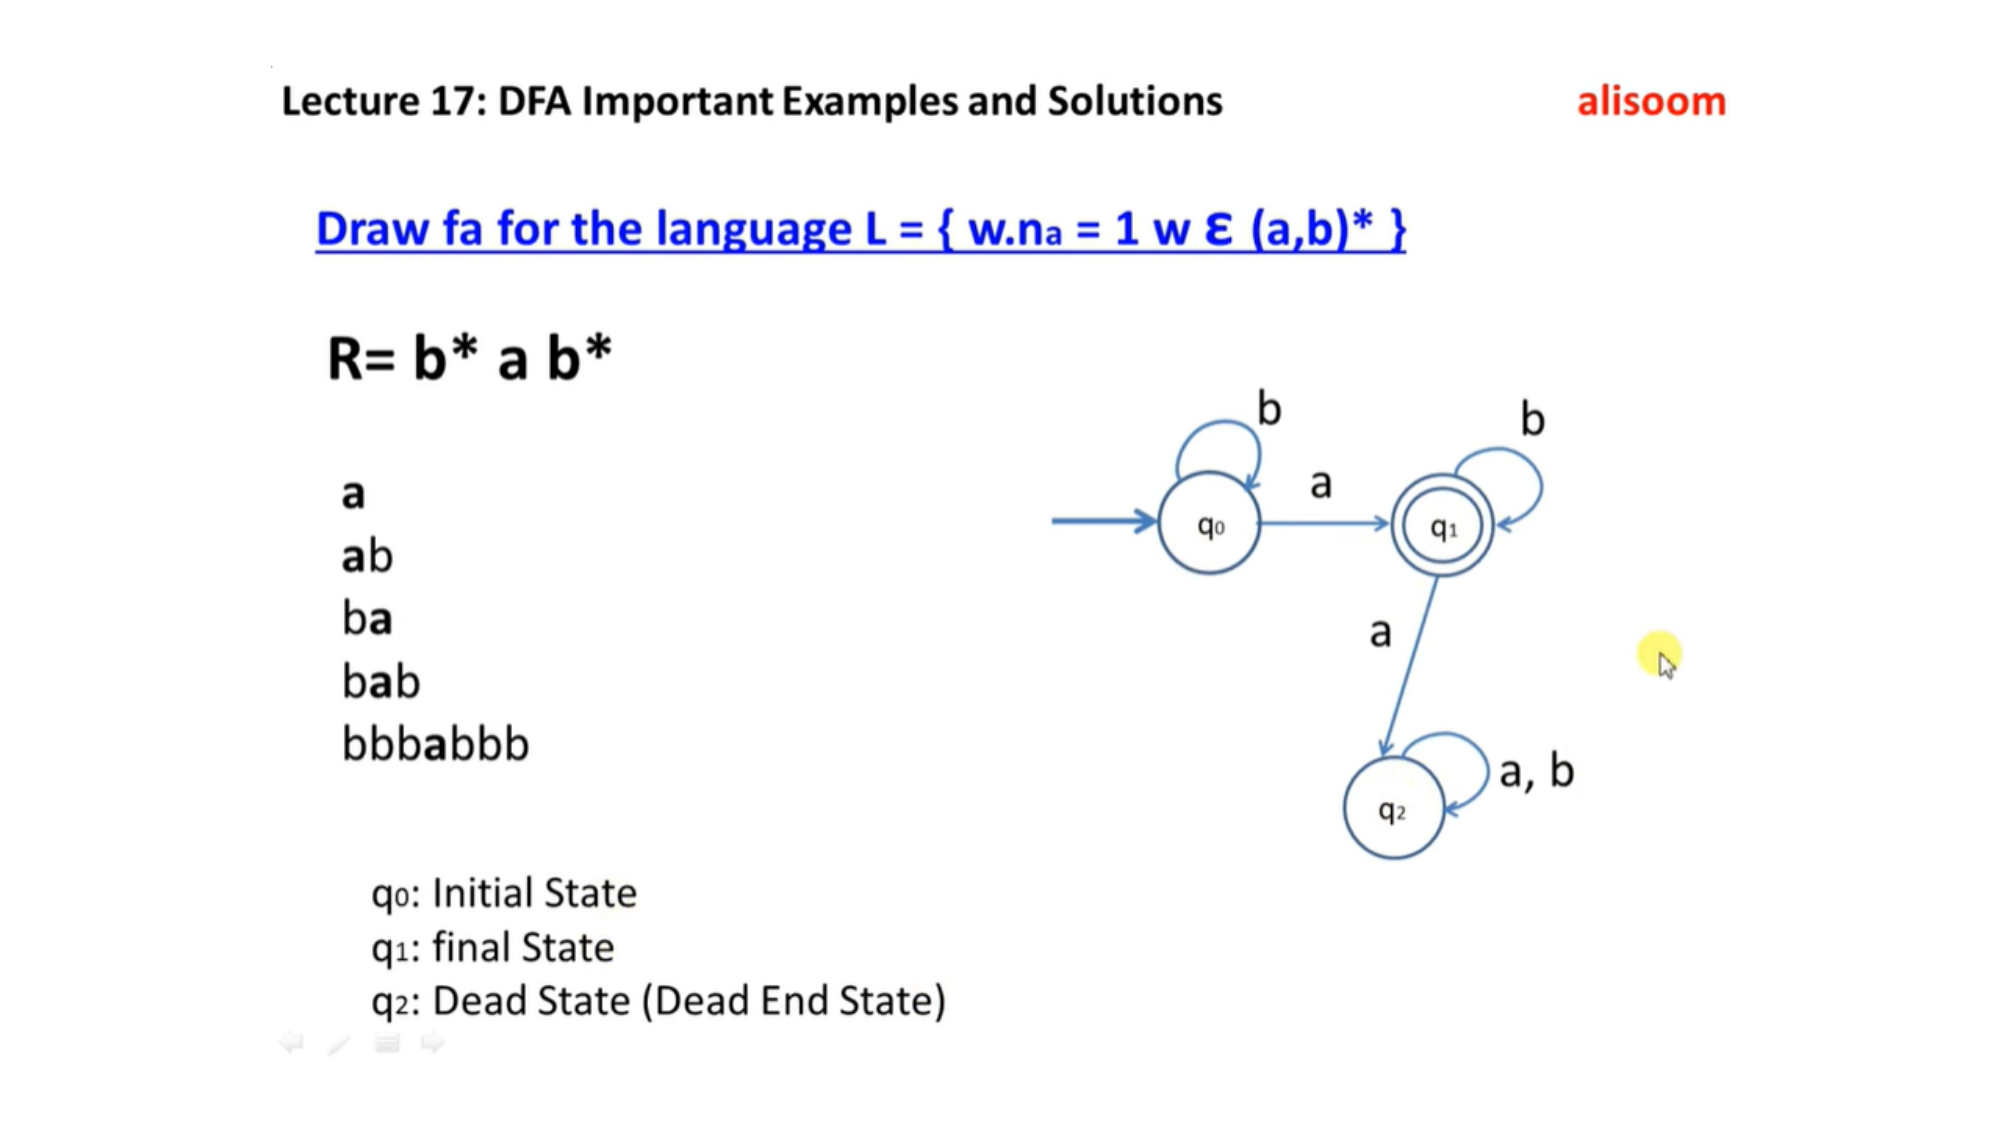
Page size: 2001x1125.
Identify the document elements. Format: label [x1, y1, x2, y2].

picture [271, 66, 1729, 1059]
